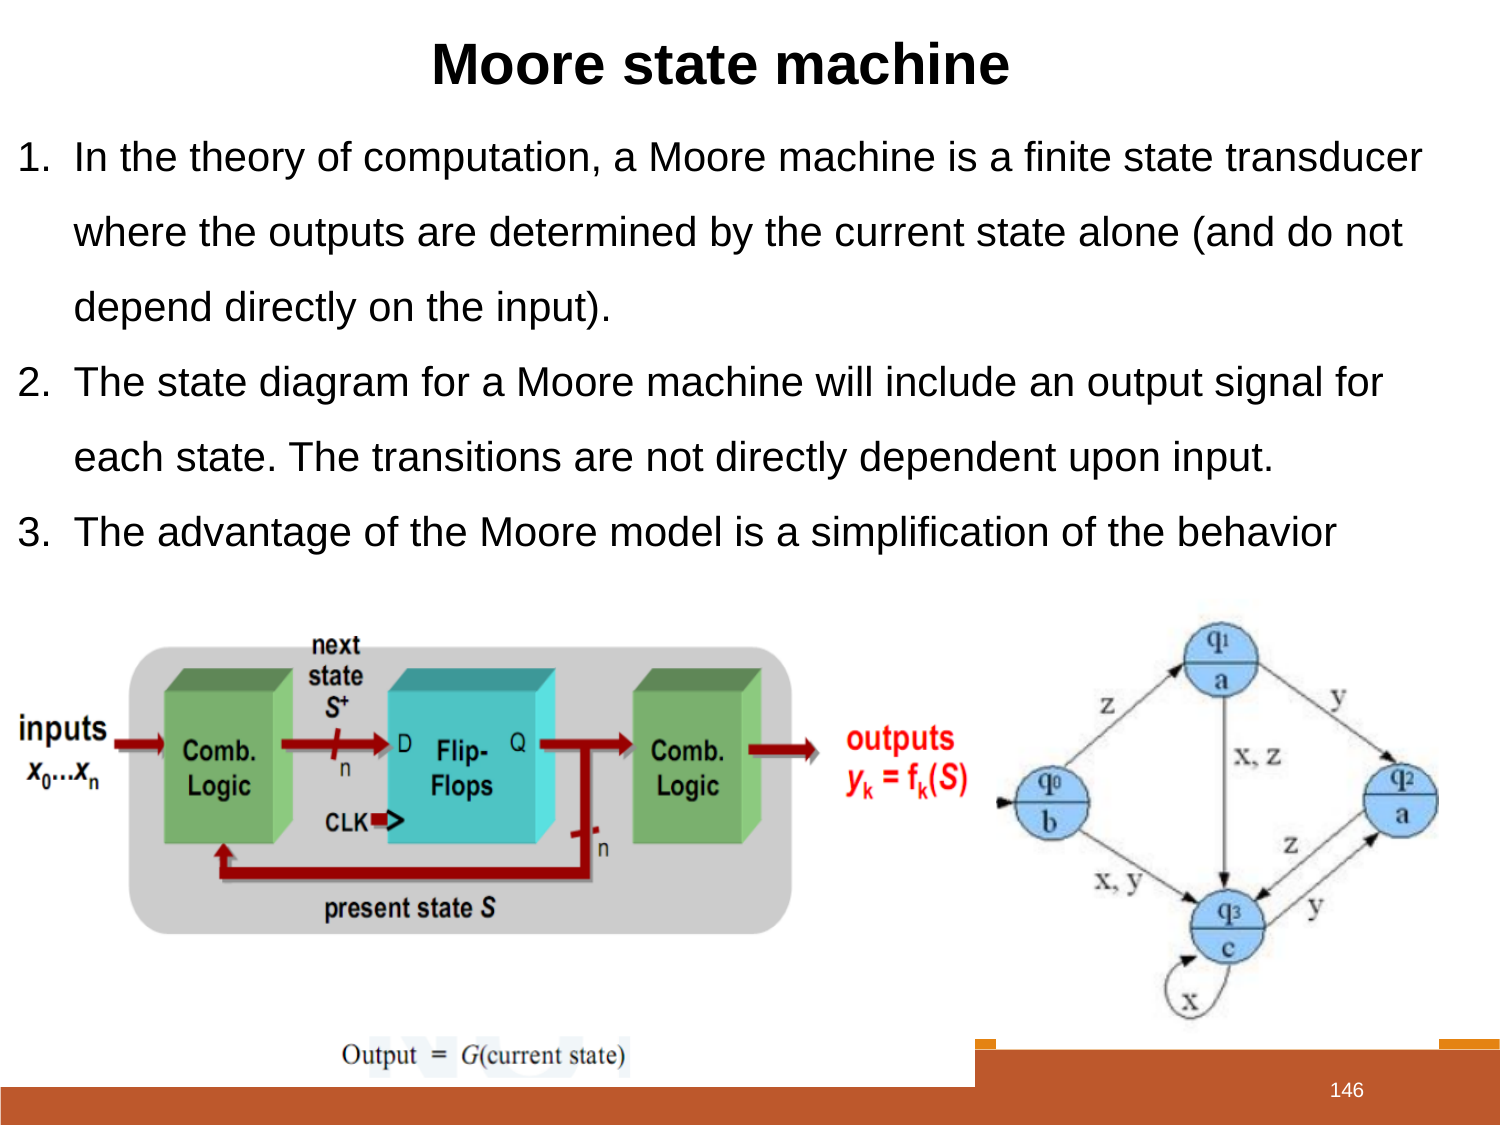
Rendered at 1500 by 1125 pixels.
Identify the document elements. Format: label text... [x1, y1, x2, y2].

text_box Moore state machine [412, 19, 1030, 97]
text_box 146 [1217, 1059, 1380, 1120]
text_box In the theory of computation, a Moore machine is a finite state transducer where the outputs are determined by the current state alone (and do not depend directly on the input). The state diagram for a Moore machine will include an output signal for each state. The transitions are not directly dependent upon input. The advantage of the Moore model is a simplification of the behavior [2, 97, 1473, 563]
picture [996, 587, 1440, 1049]
picture [0, 597, 975, 1087]
